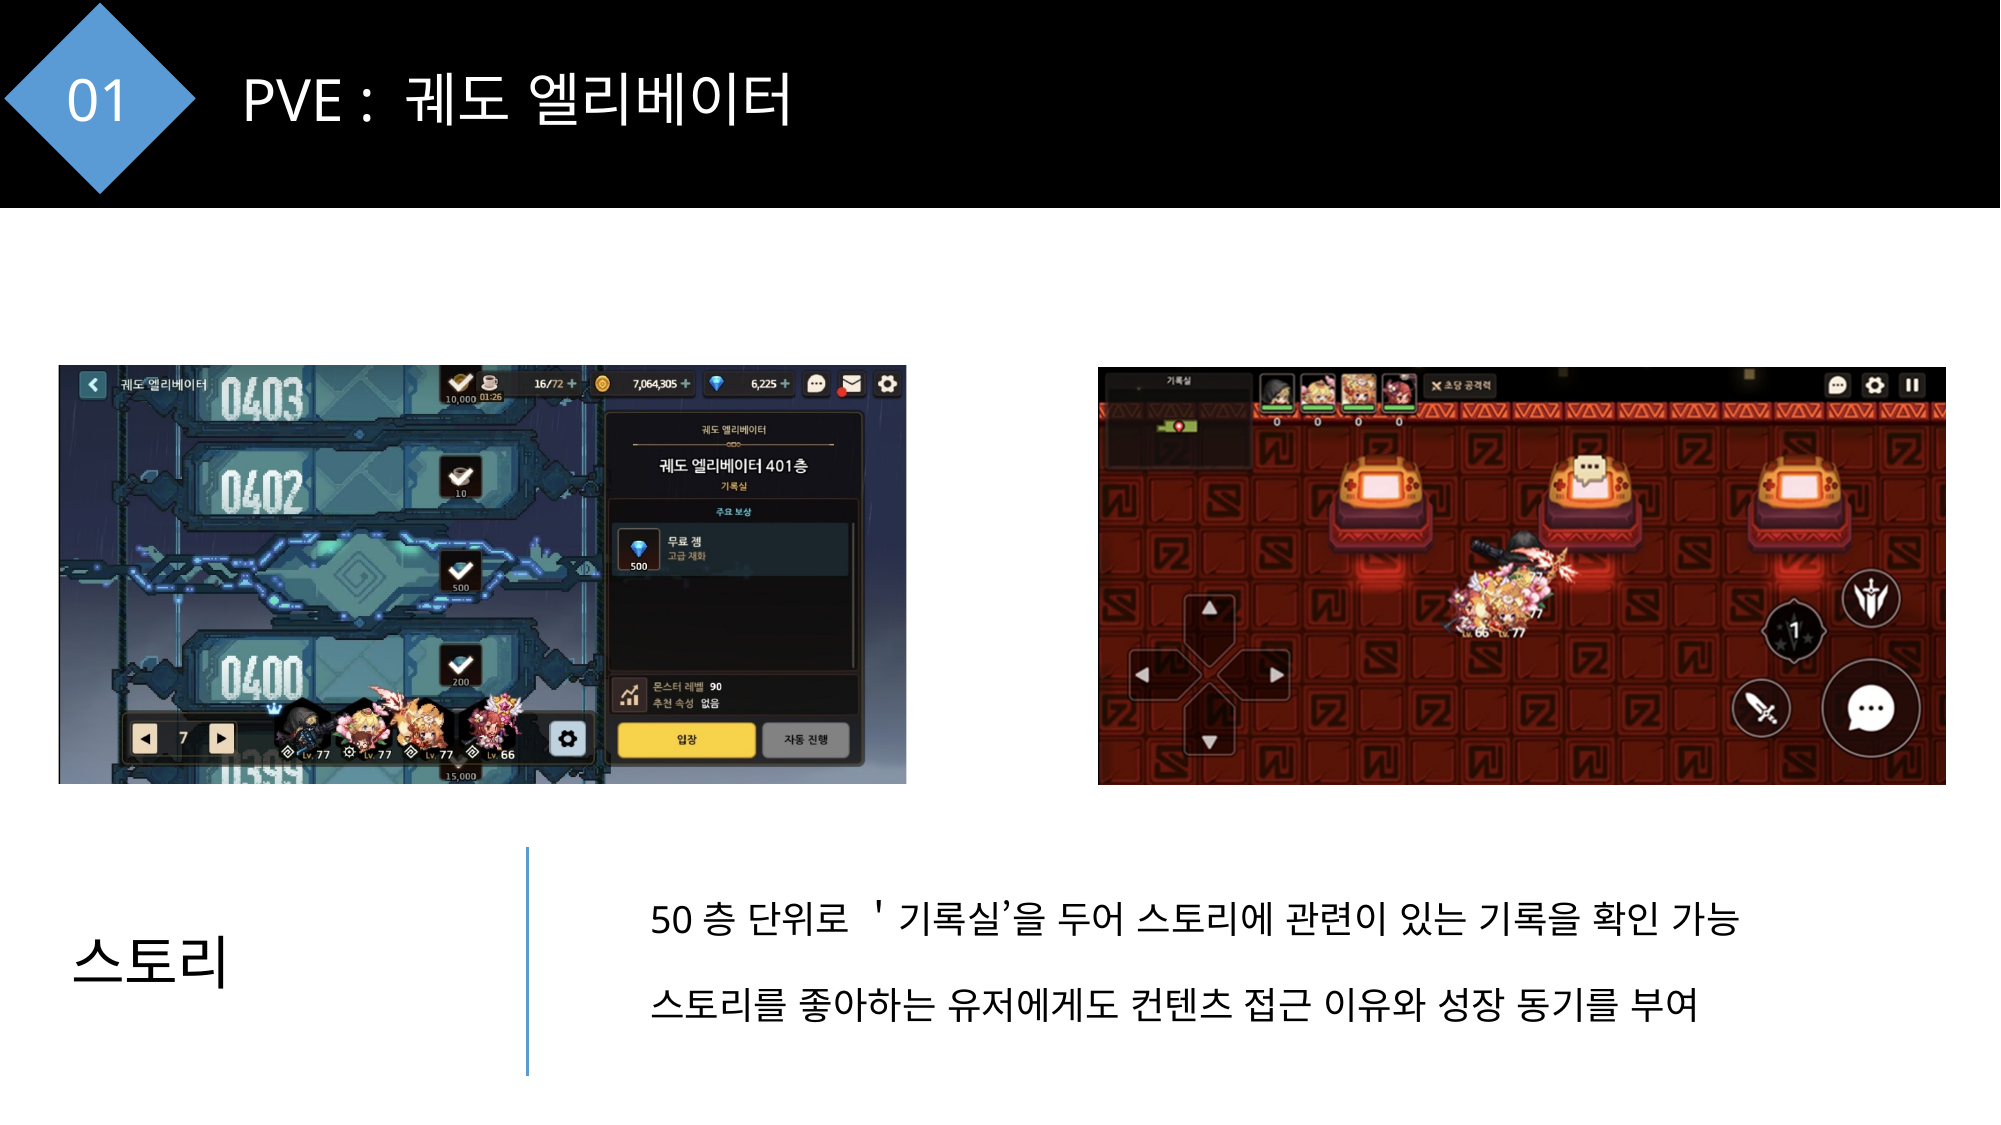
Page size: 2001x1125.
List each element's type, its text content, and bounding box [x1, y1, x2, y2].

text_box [32, 30, 168, 167]
text_box PVE : 궤도 엘리베이터 [226, 55, 936, 141]
text_box 50층 단위로 ＇기록실’을 두어 스토리에 관련이 있는 기록을 확인 가능 [635, 888, 1955, 949]
text_box [0, 0, 2000, 209]
text_box 스토리 [56, 918, 449, 1004]
picture [1098, 367, 1947, 785]
picture [58, 365, 907, 784]
text_box 스토리를 좋아하는 유저에게도 컨텐츠 접근 이유와 성장 동기를 부여 [635, 974, 2000, 1035]
